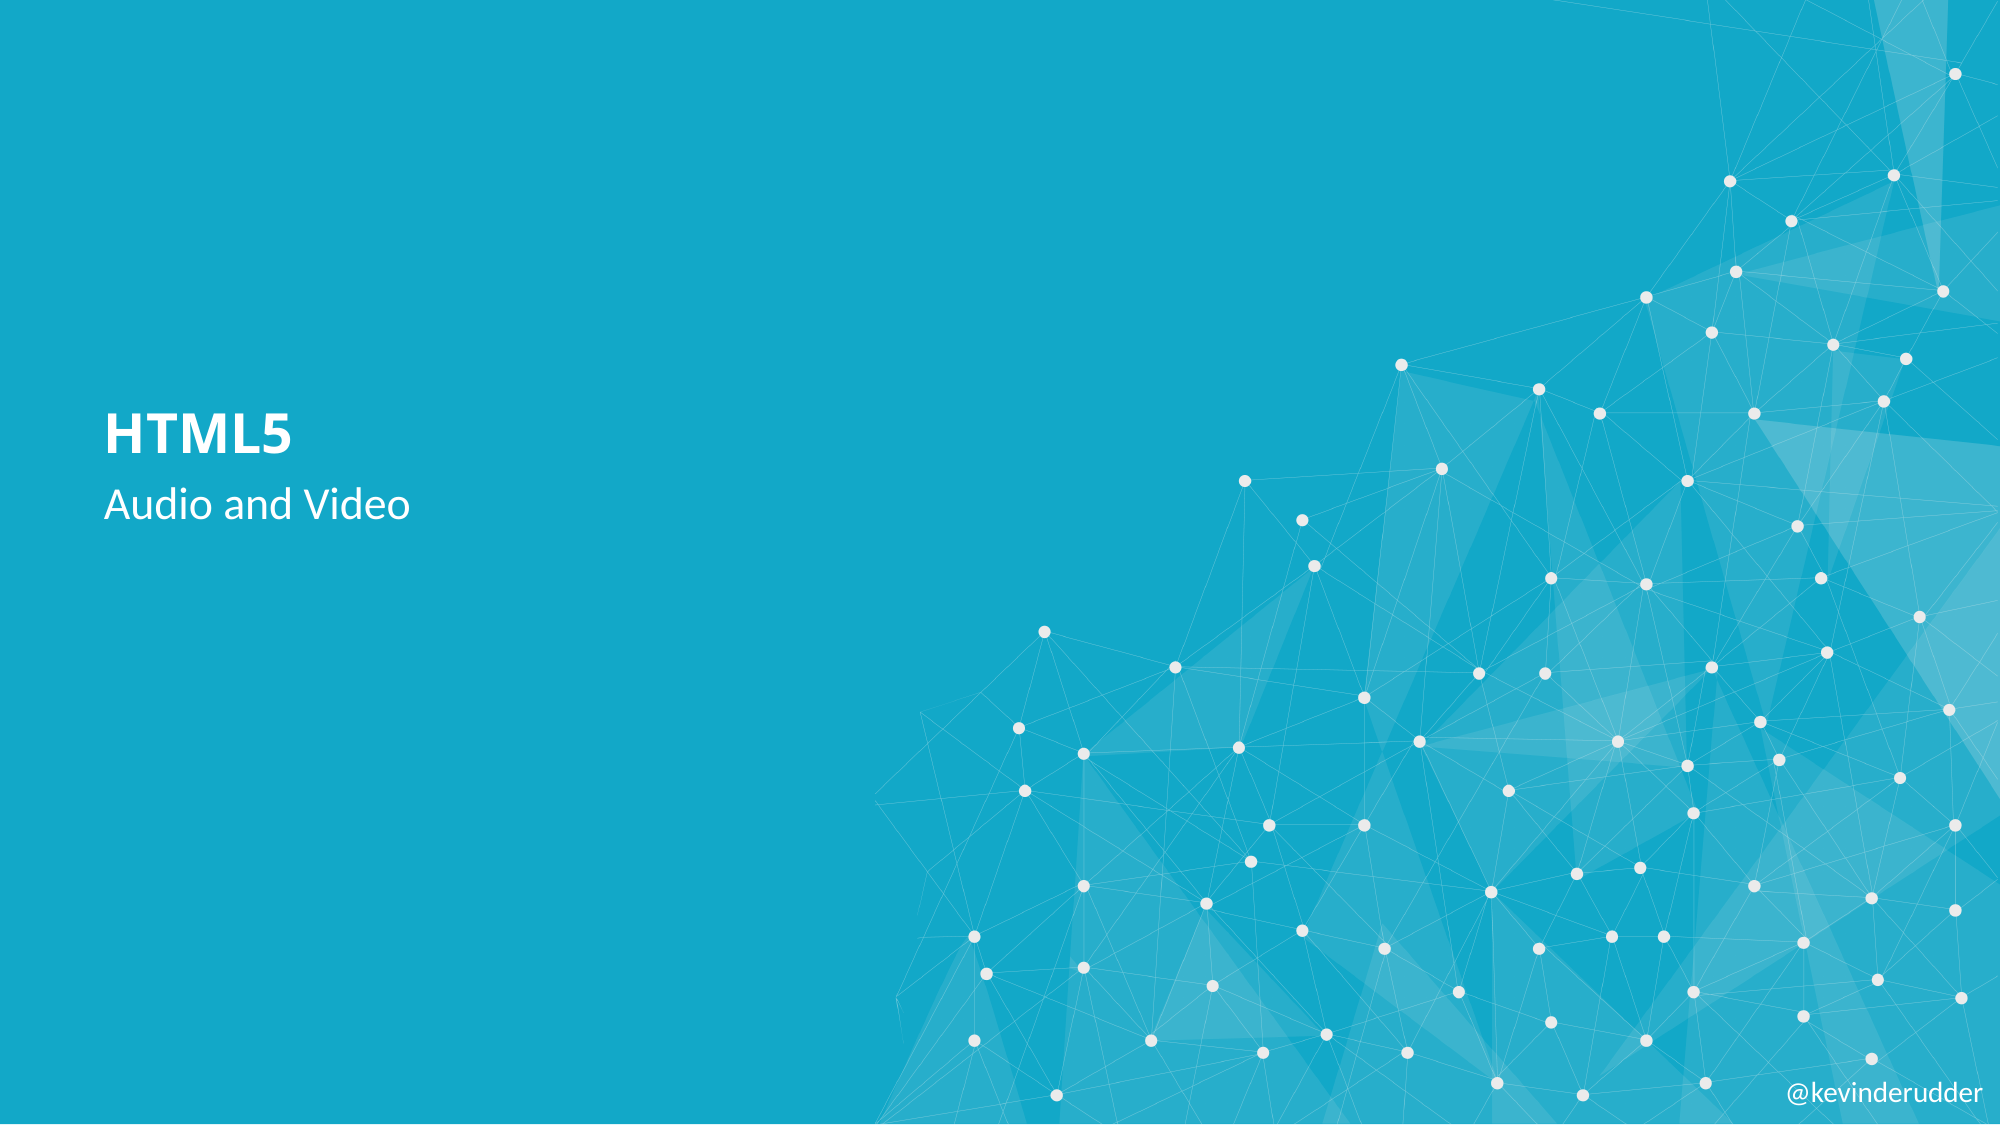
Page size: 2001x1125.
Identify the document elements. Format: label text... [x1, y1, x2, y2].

picture [875, 0, 2000, 1125]
list Audio and Video [88, 472, 1814, 593]
title HTML5 [88, 397, 1814, 472]
